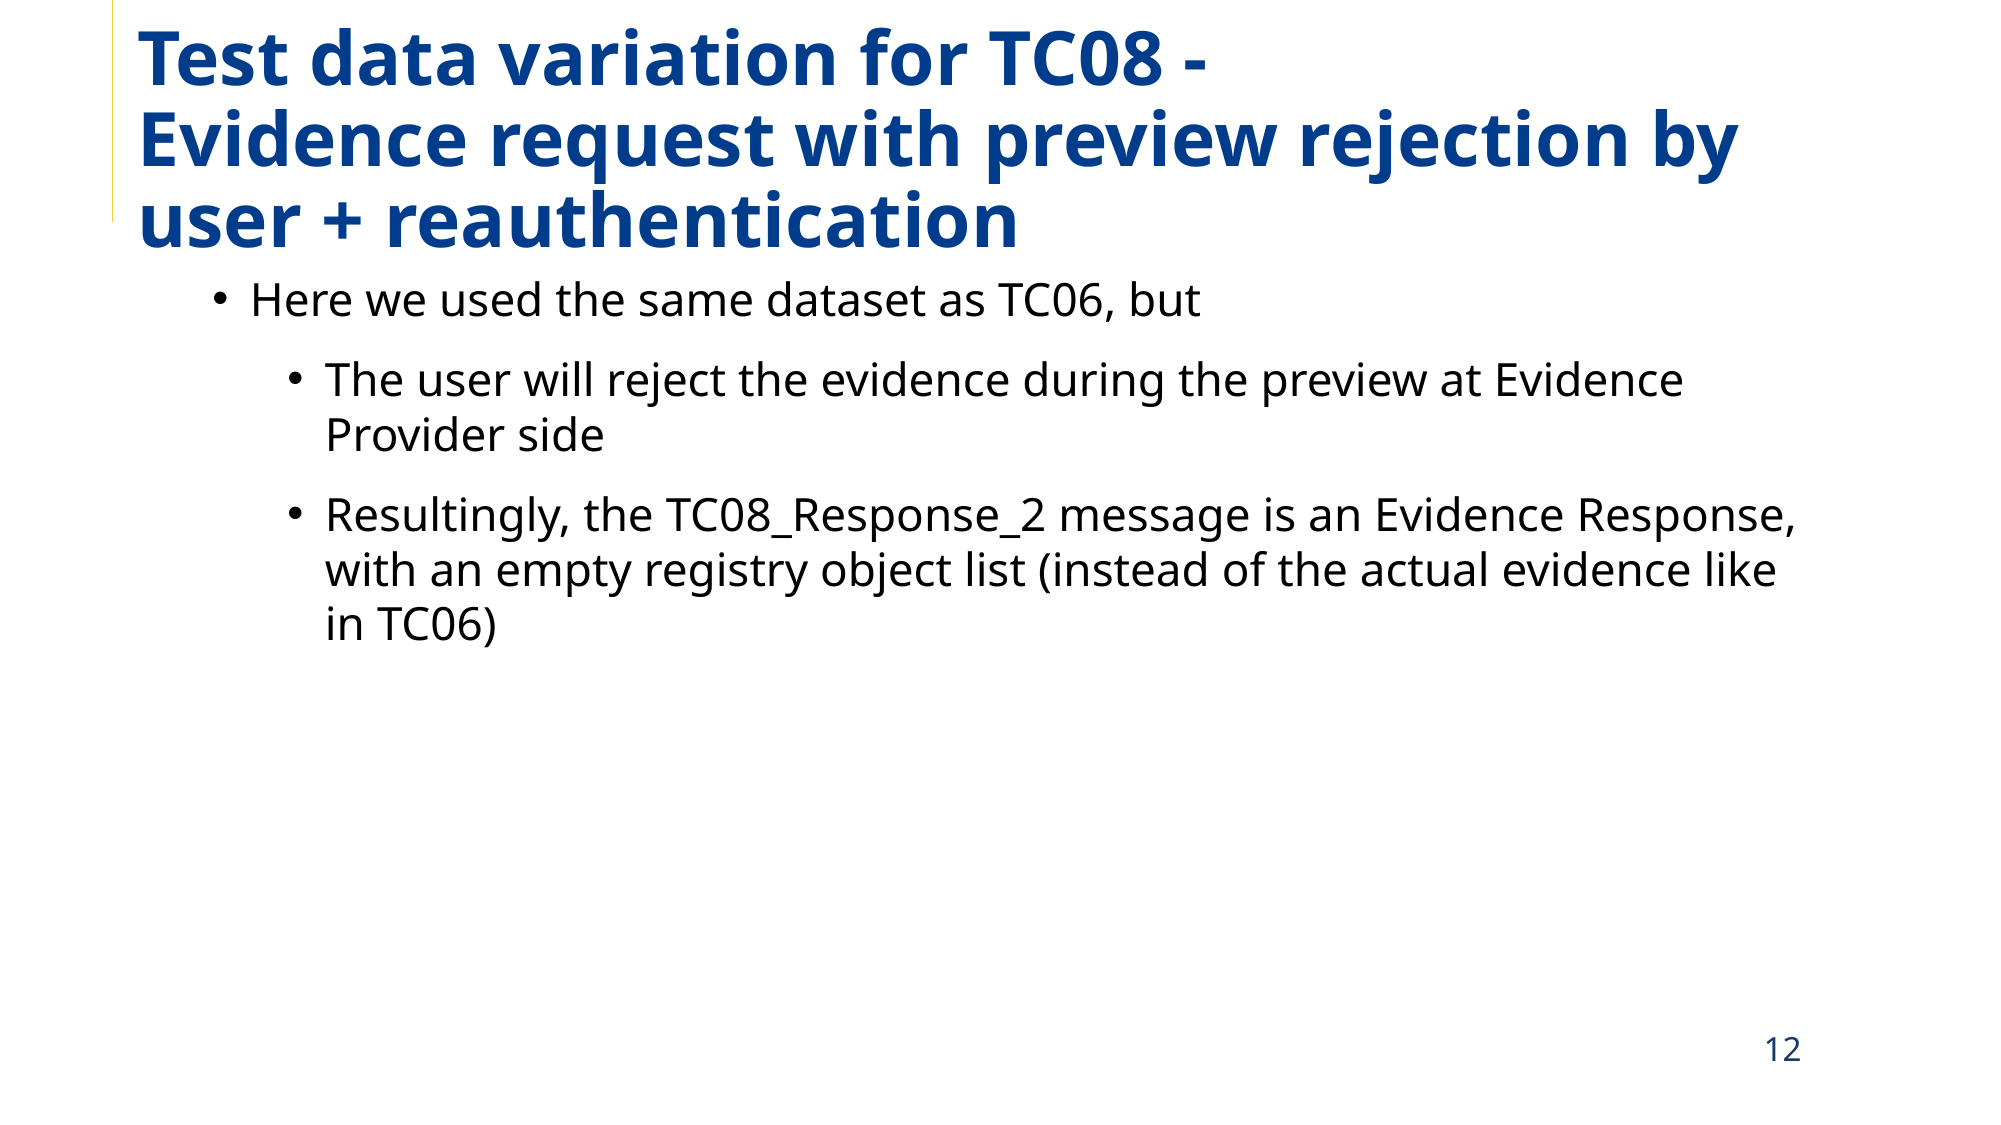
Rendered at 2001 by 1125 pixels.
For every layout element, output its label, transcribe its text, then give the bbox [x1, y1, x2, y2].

slide_number 12 [1712, 1036, 1817, 1081]
text_box Here we used the same dataset as TC06, but The user will reject the evidence during the preview at Evidence Provider side Resultingly, the TC08_Response_2 message is an Evidence Response, with an empty registry object list (instead of the actual evidence like in TC06) [137, 270, 1818, 1030]
text_box [187, 285, 1913, 1036]
title Test data variation for TC08 - Evidence request with preview rejection by user + reauthentication [137, 112, 1863, 172]
